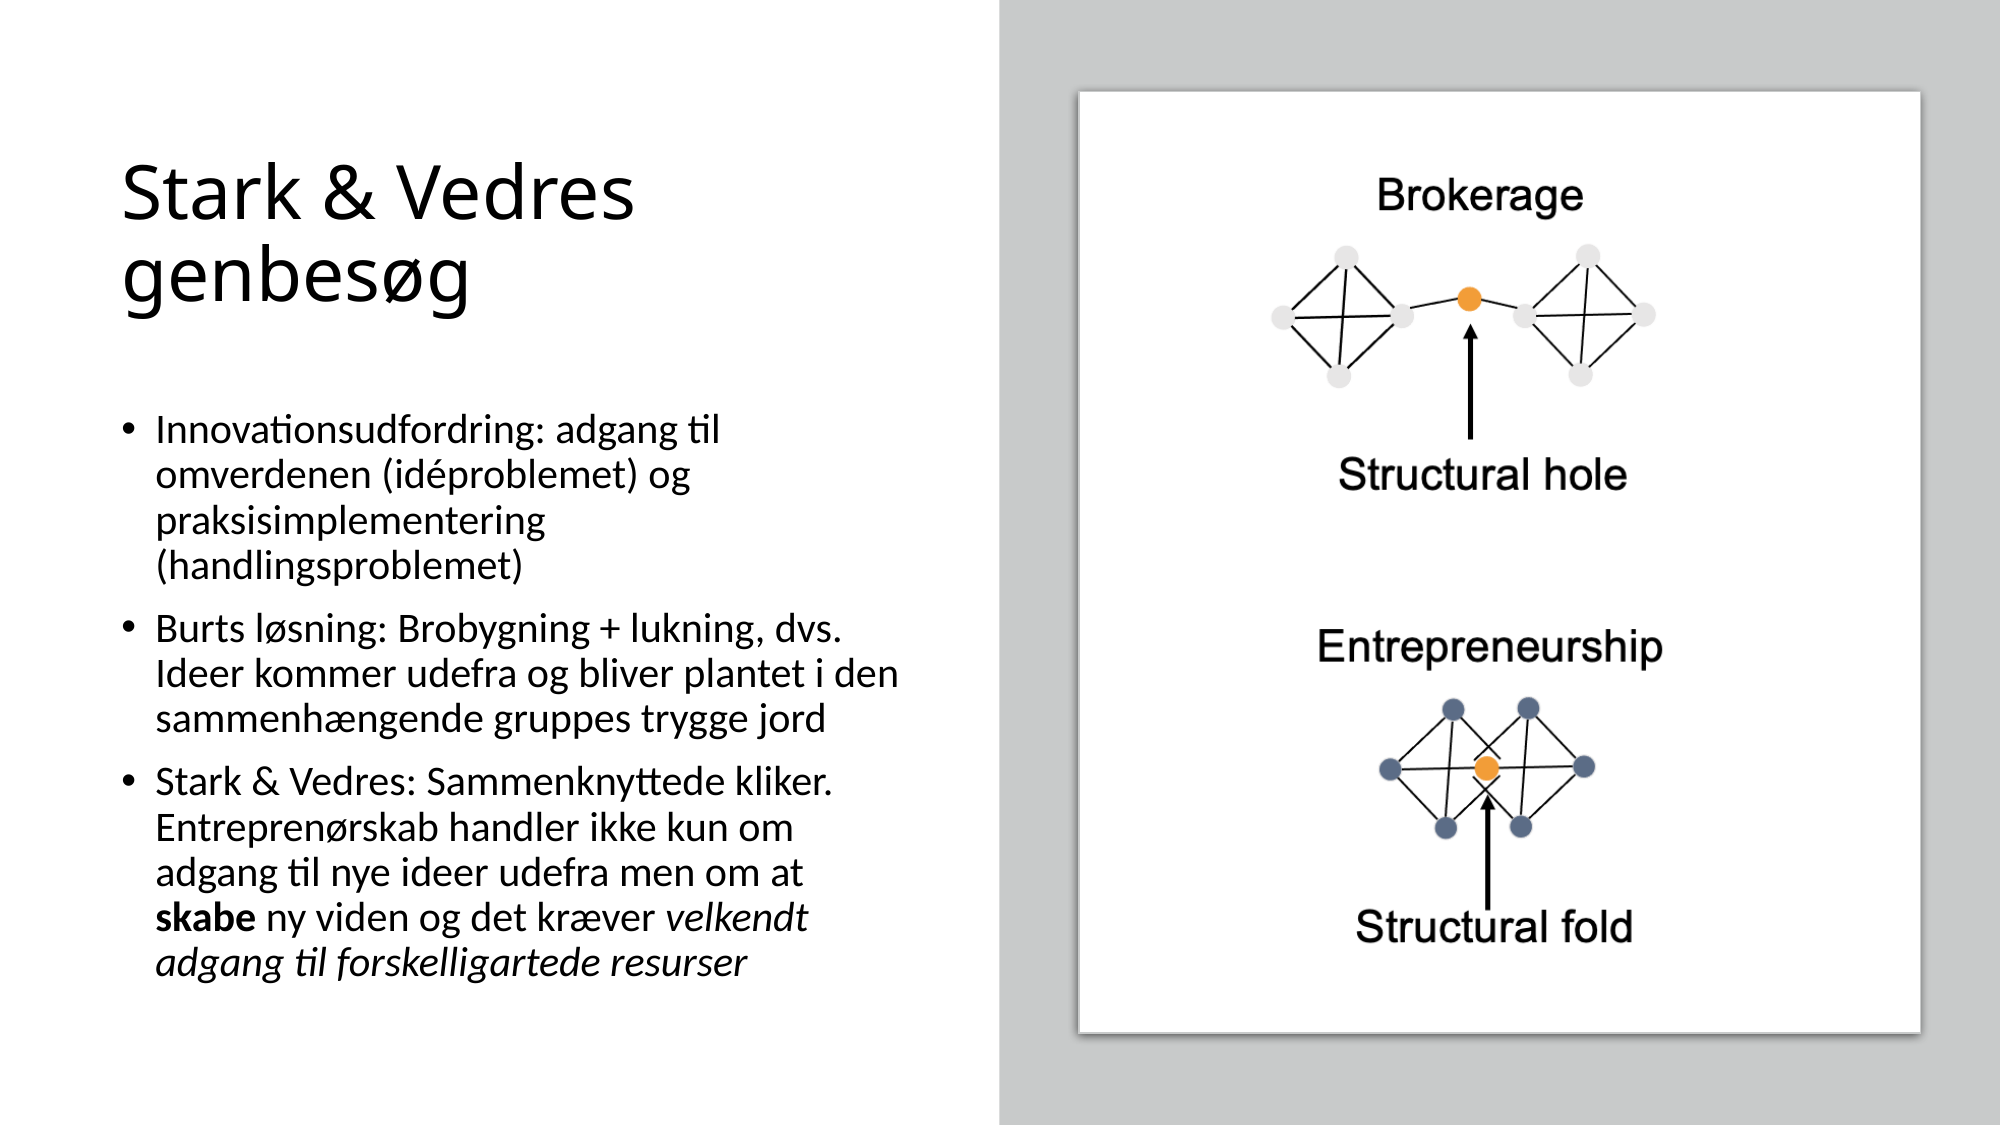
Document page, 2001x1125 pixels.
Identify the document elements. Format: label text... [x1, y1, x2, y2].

picture [1231, 136, 1768, 988]
text_box [998, 0, 2000, 1125]
title Stark & Vedres genbesøg [106, 103, 918, 370]
list Innovationsudfordring: adgang til omverdenen (idéproblemet) og praksisimplementering (handlingsproblemet) Burts løsning: Brobygning + lukning, dvs. Ideer kommer udefra og bliver plantet i den sammenhængende gruppes trygge jord Stark & Vedres: Sammenknyttede kliker. Entreprenørskab handler ikke kun om adgang til nye ideer udefra men om at skabe ny viden og det kræver velkendt adgang til forskelligartede resurser [106, 399, 918, 1021]
text_box [1078, 90, 1922, 1034]
